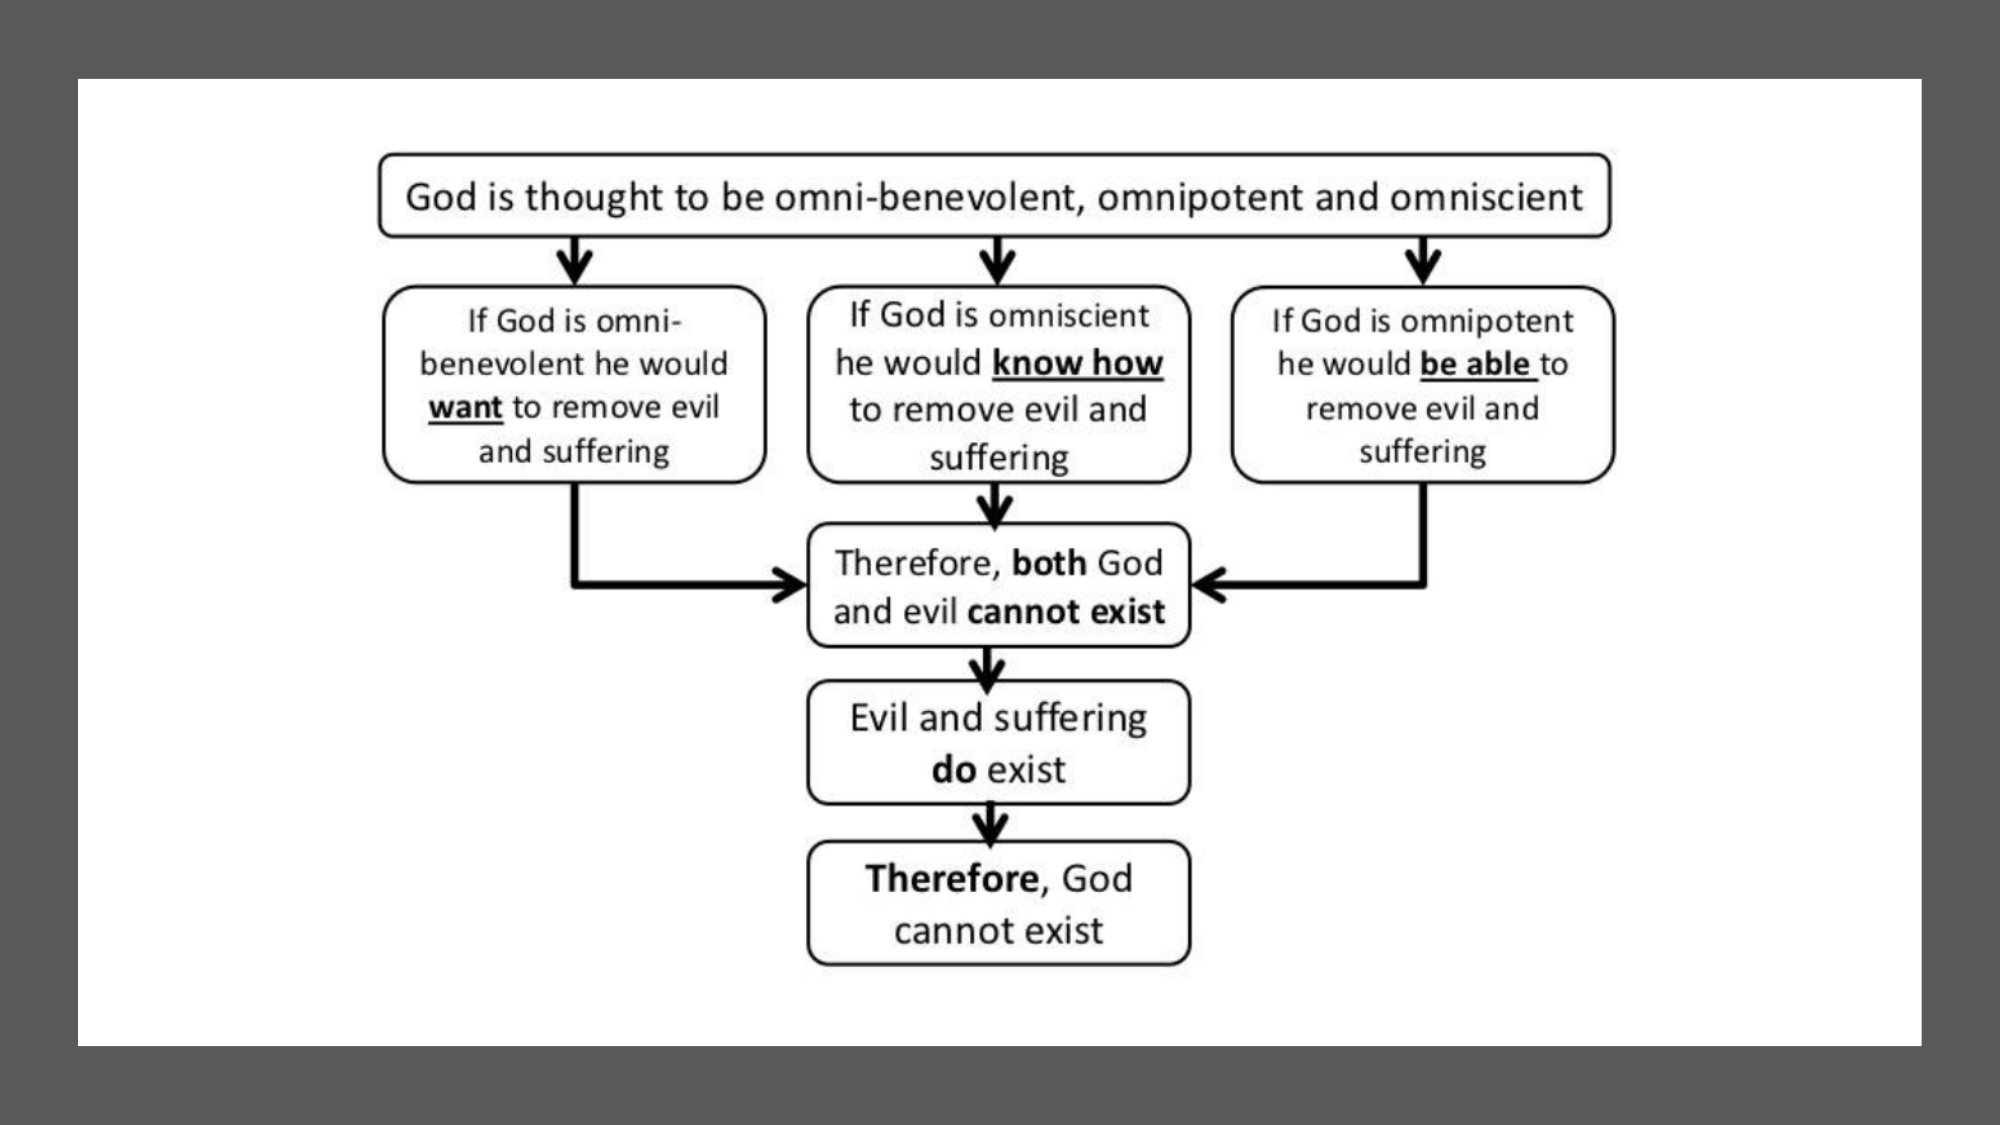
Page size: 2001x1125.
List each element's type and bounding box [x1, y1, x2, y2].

text_box [0, 0, 2000, 1125]
list [307, 105, 1693, 1020]
text_box [77, 78, 1923, 1047]
